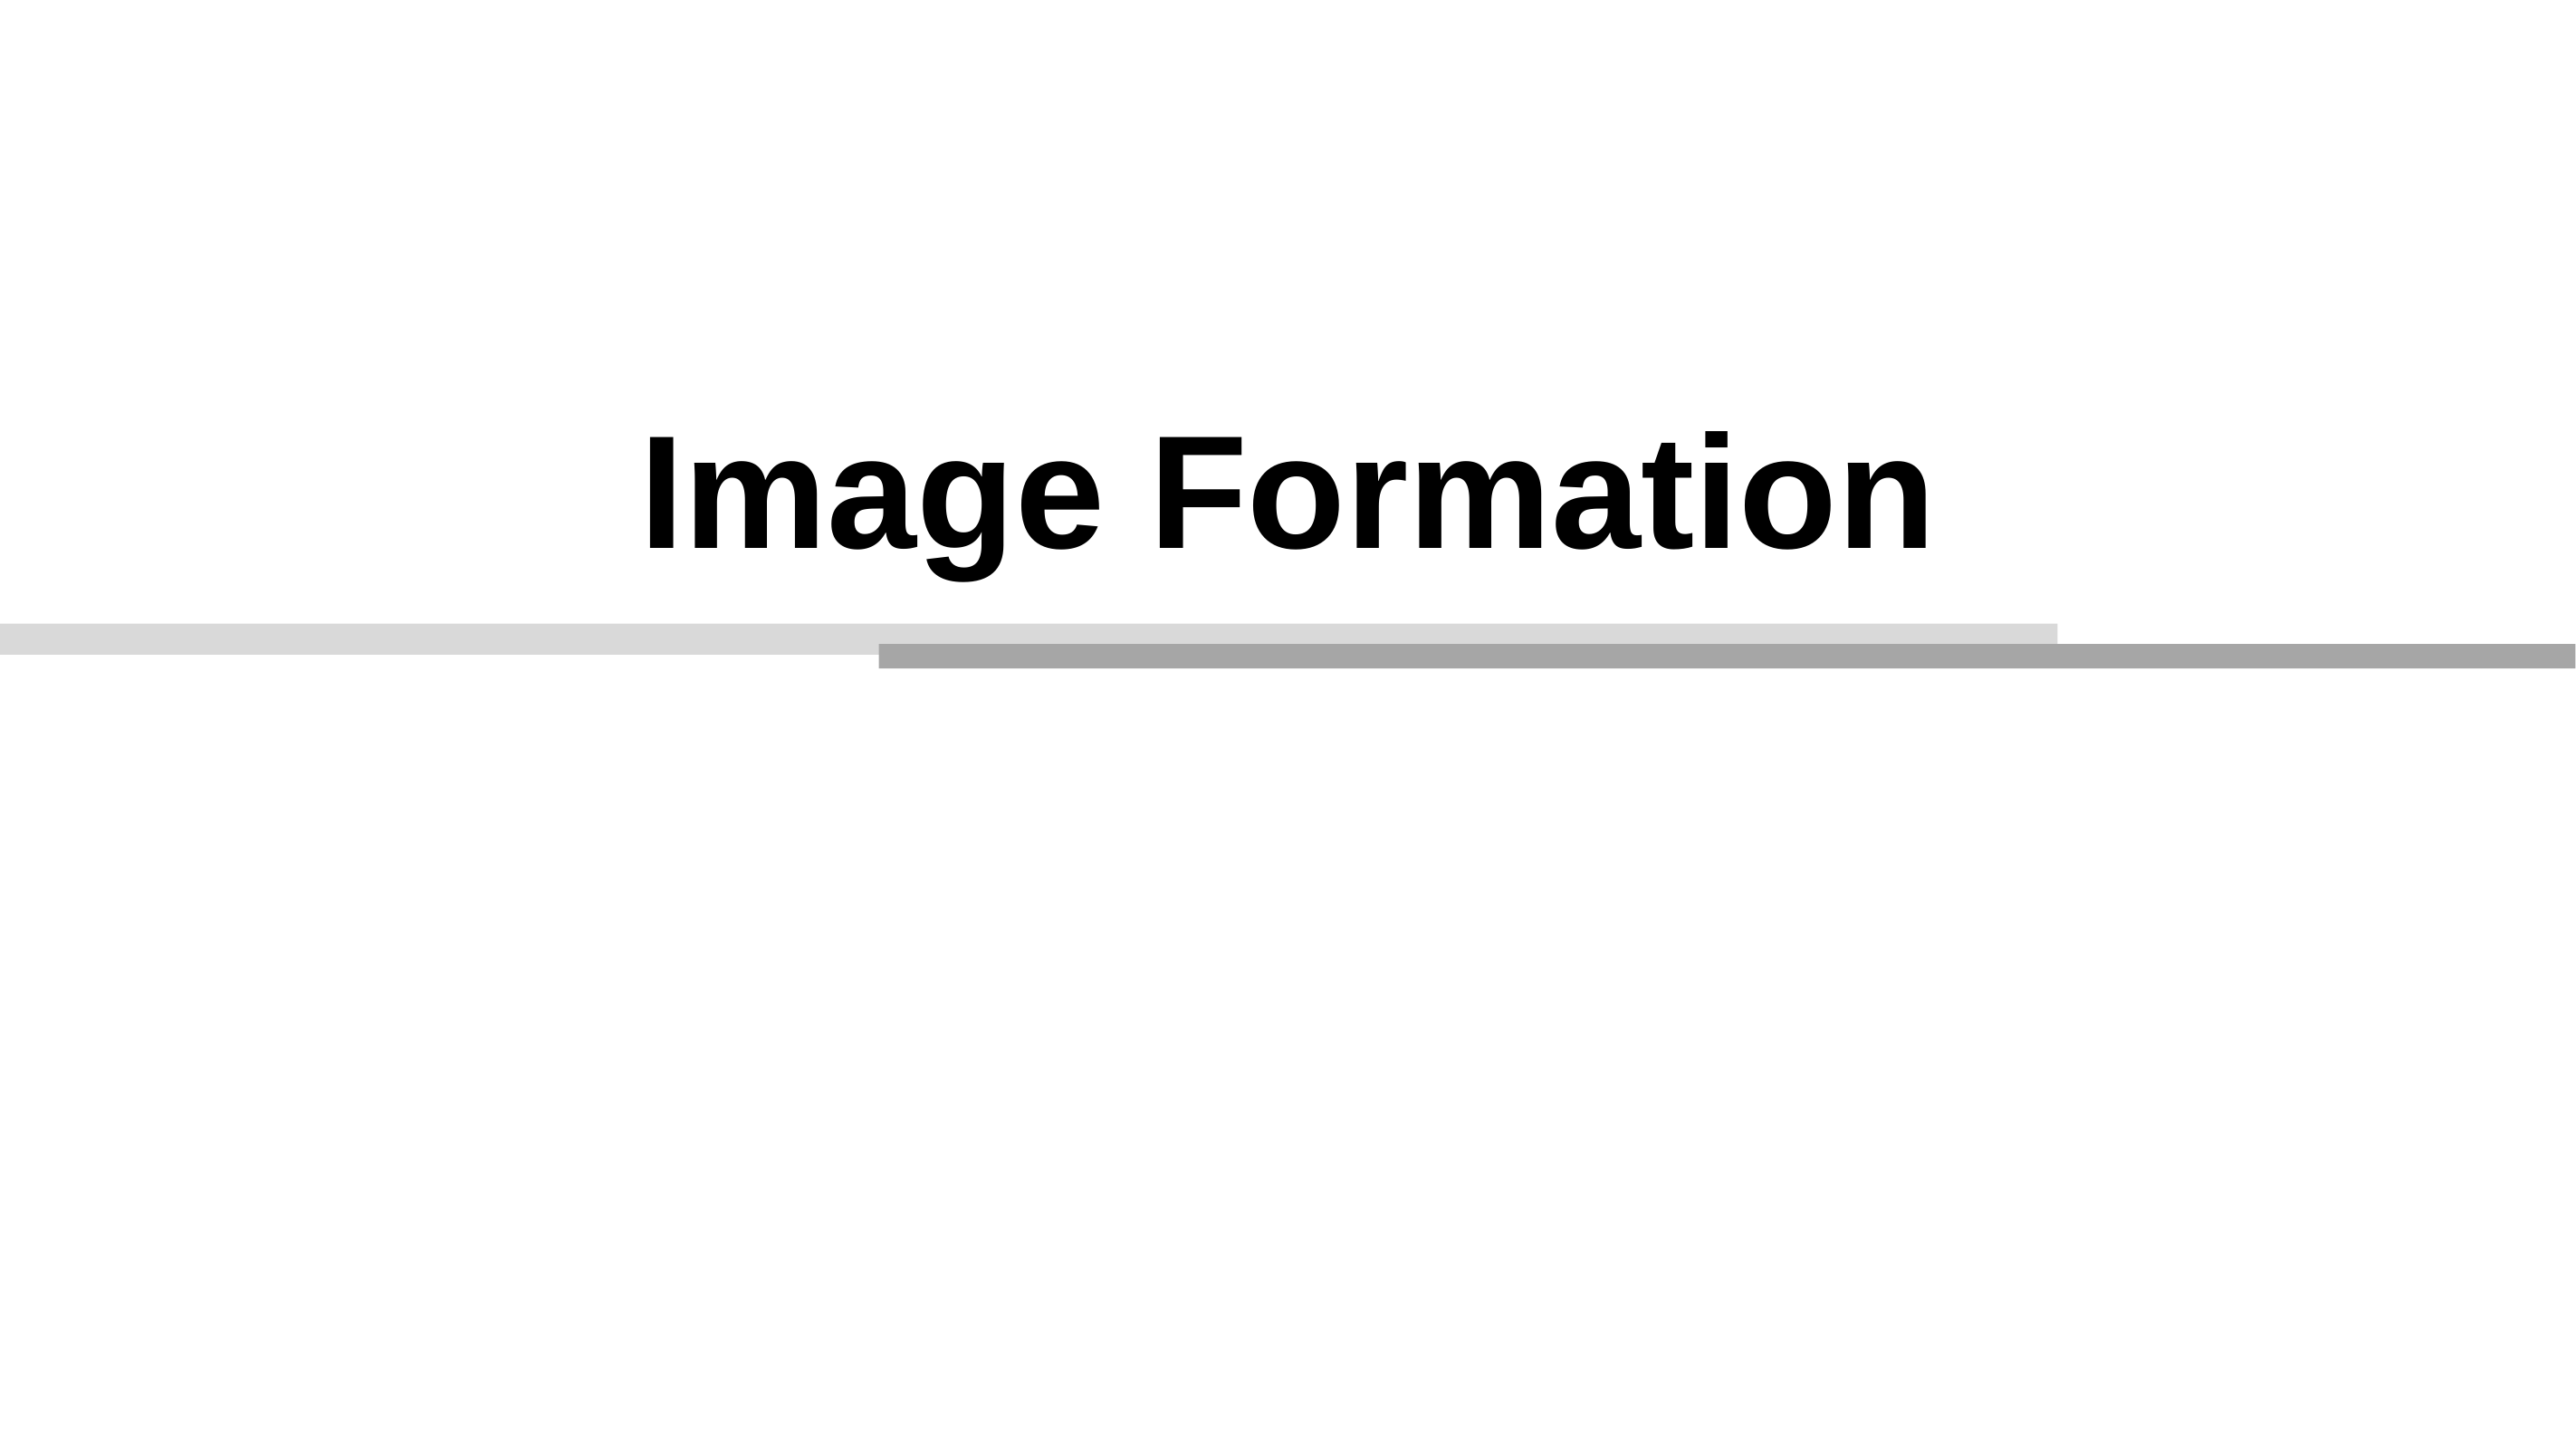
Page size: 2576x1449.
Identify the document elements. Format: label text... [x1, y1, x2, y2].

title Image Formation [177, 85, 2399, 590]
